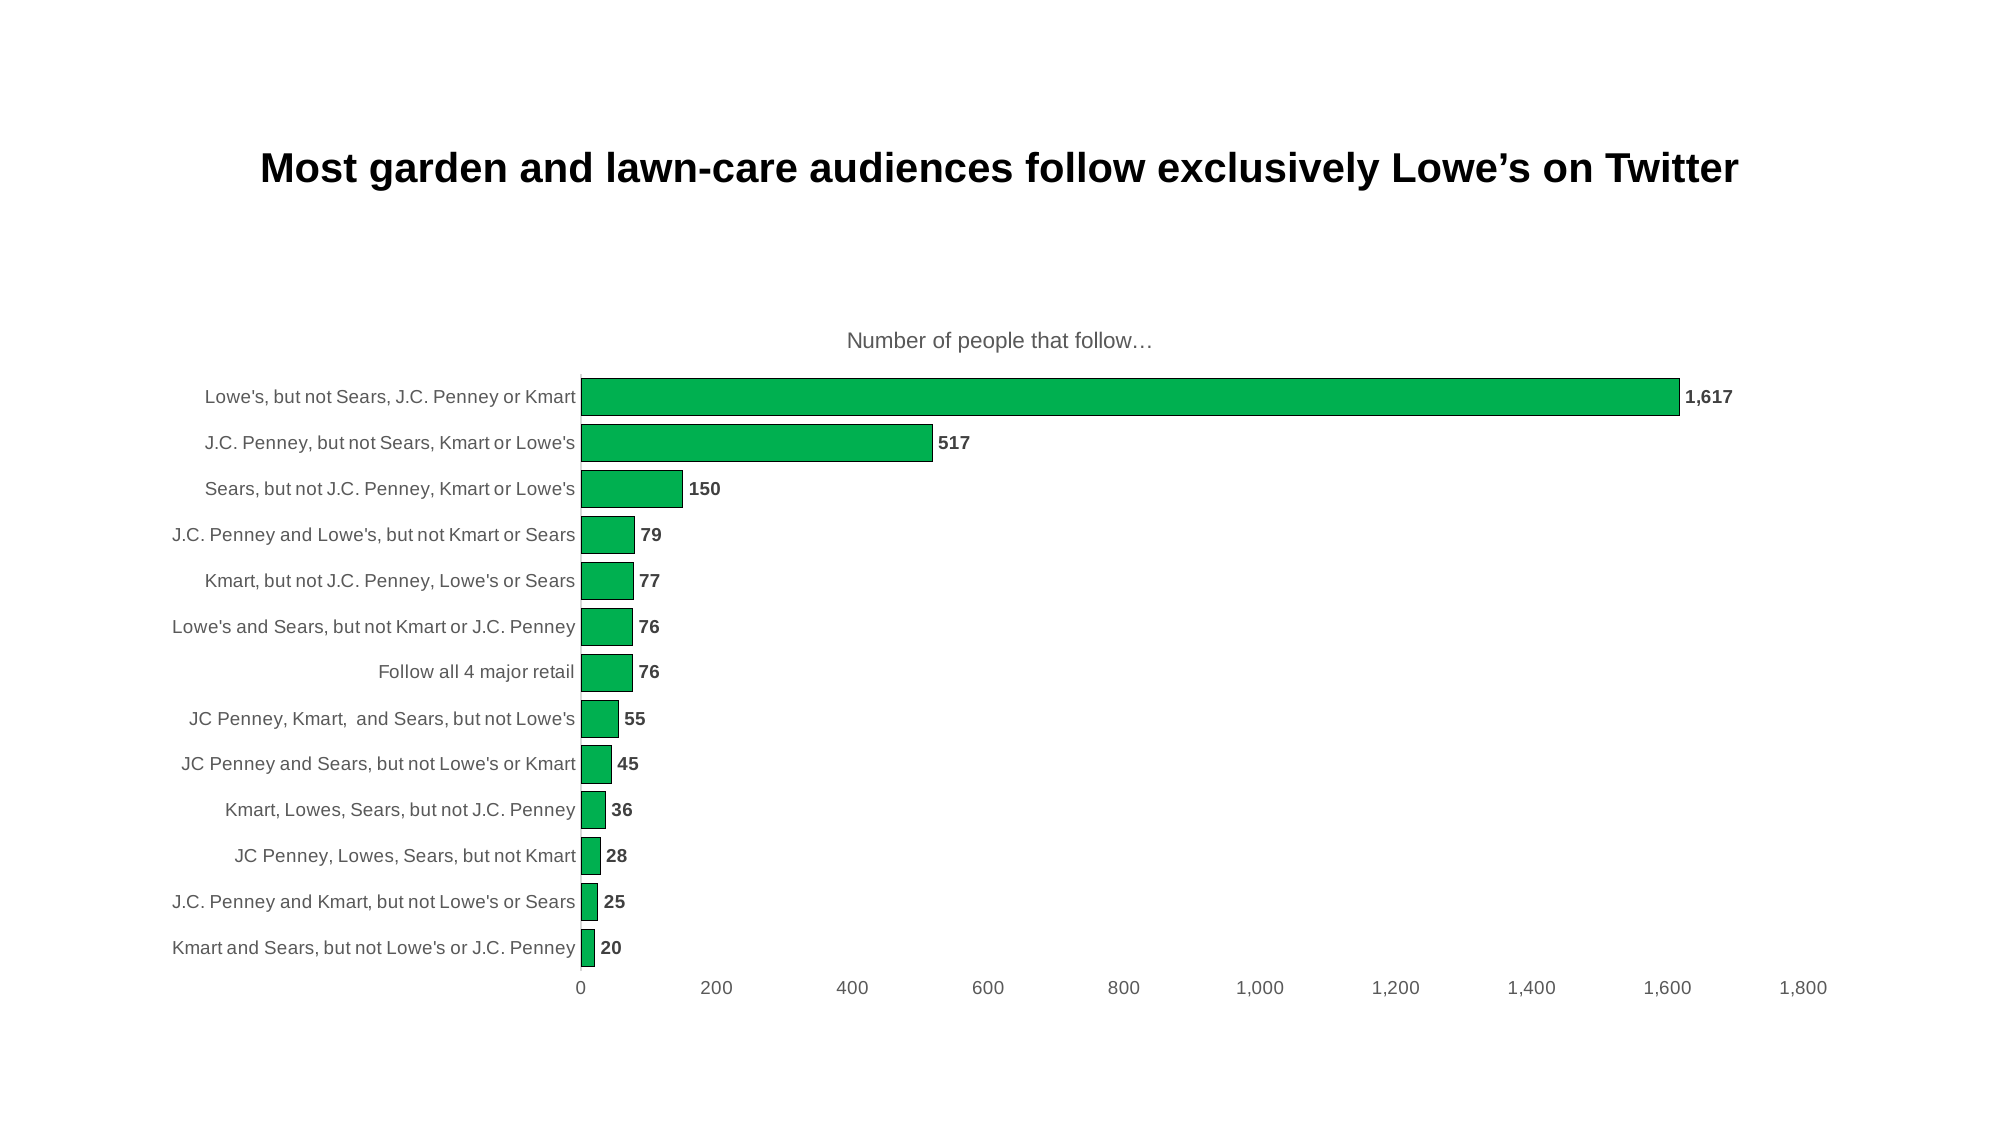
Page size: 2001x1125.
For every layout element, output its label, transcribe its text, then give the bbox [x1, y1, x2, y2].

chart [137, 299, 1863, 1014]
title Most garden and lawn-care audiences follow exclusively Lowe’s on Twitter [137, 59, 1863, 278]
